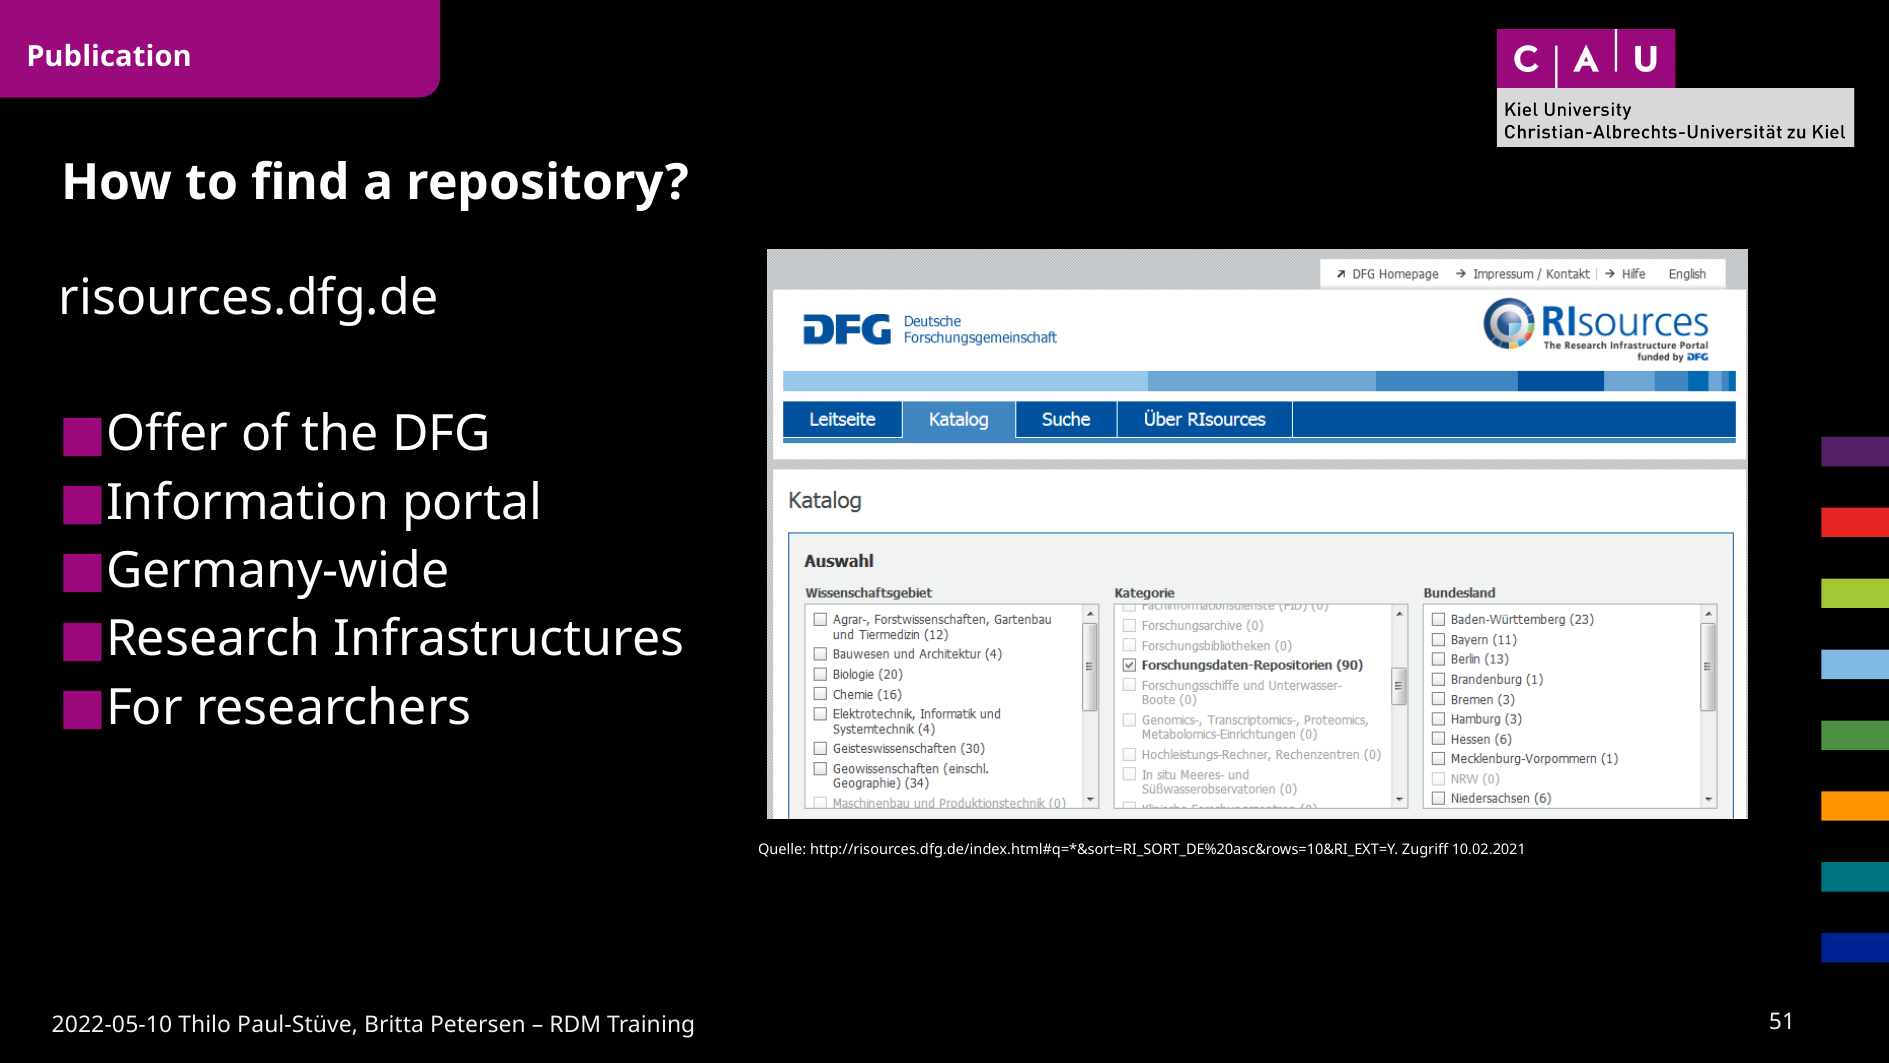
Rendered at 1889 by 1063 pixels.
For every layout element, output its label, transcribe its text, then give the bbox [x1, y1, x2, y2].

picture [766, 249, 1748, 819]
list risources.dfg.de Offer of the DFG Information portal Germany-wide Research Infrastructures For researchers [51, 188, 1028, 979]
slide_number 50 [1354, 1008, 1796, 1038]
title How to find a repository? [46, 110, 1475, 248]
text_box Quelle: http://risources.dfg.de/index.html#q=*&sort=RI_SORT_DE%20asc&rows=10&RI_EXT=Y. Zugriff 10.02.2021 [743, 832, 1541, 865]
picture [1496, 29, 1855, 147]
text_box [0, 0, 443, 100]
text_box Publication [11, 6, 447, 104]
